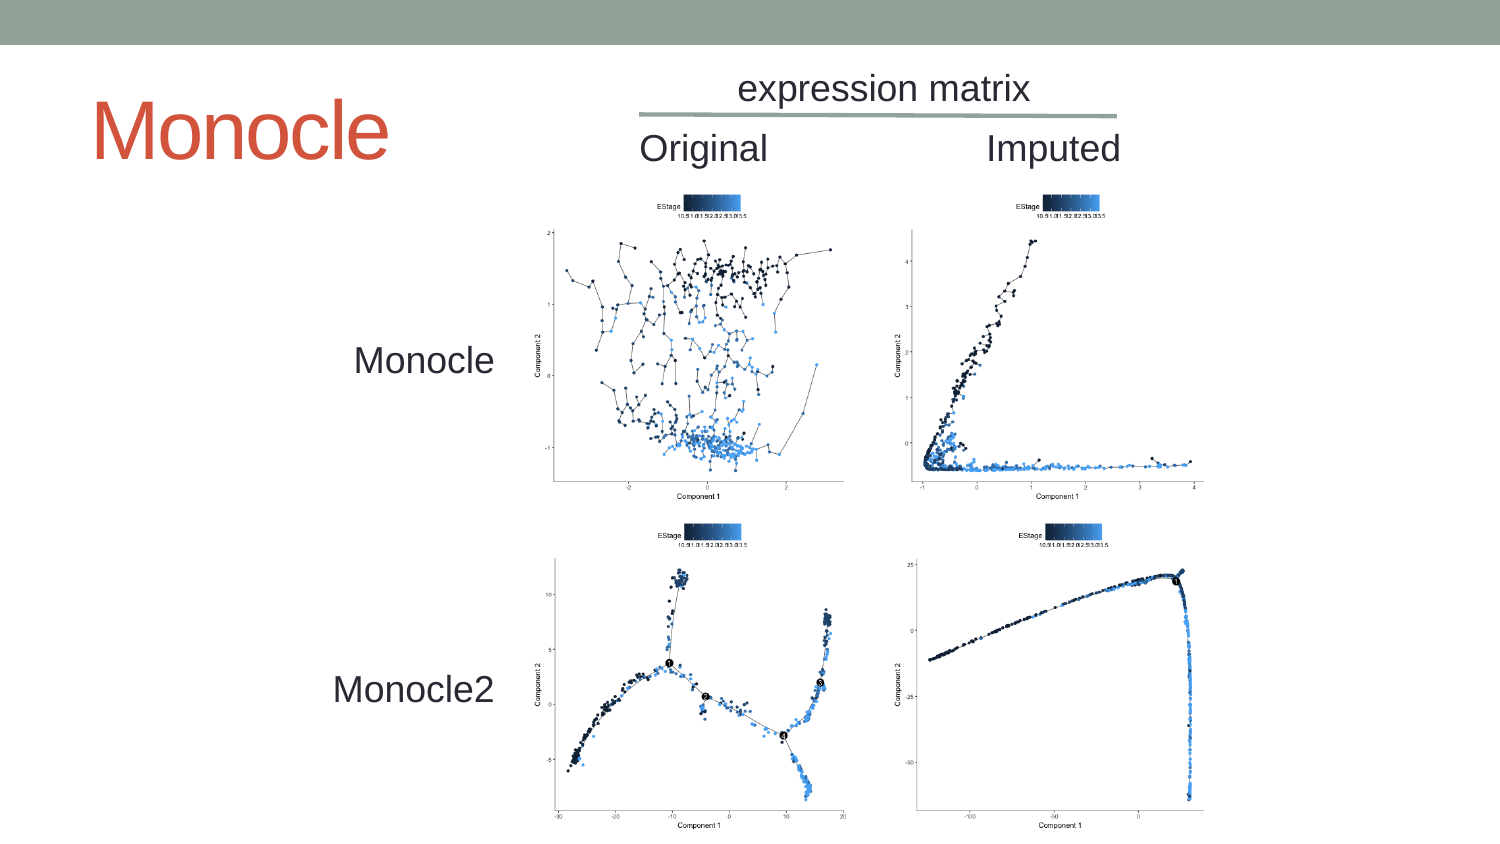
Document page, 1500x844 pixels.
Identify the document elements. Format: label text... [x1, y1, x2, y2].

picture [891, 187, 1207, 503]
text_box Monocle2 [318, 657, 510, 718]
text_box Original [624, 116, 784, 176]
text_box Imputed [971, 116, 1137, 176]
picture [530, 187, 847, 503]
text_box expression matrix [722, 56, 1046, 111]
title Monocle [75, 65, 1425, 188]
picture [530, 516, 847, 832]
text_box Monocle [338, 328, 510, 388]
picture [891, 516, 1207, 832]
